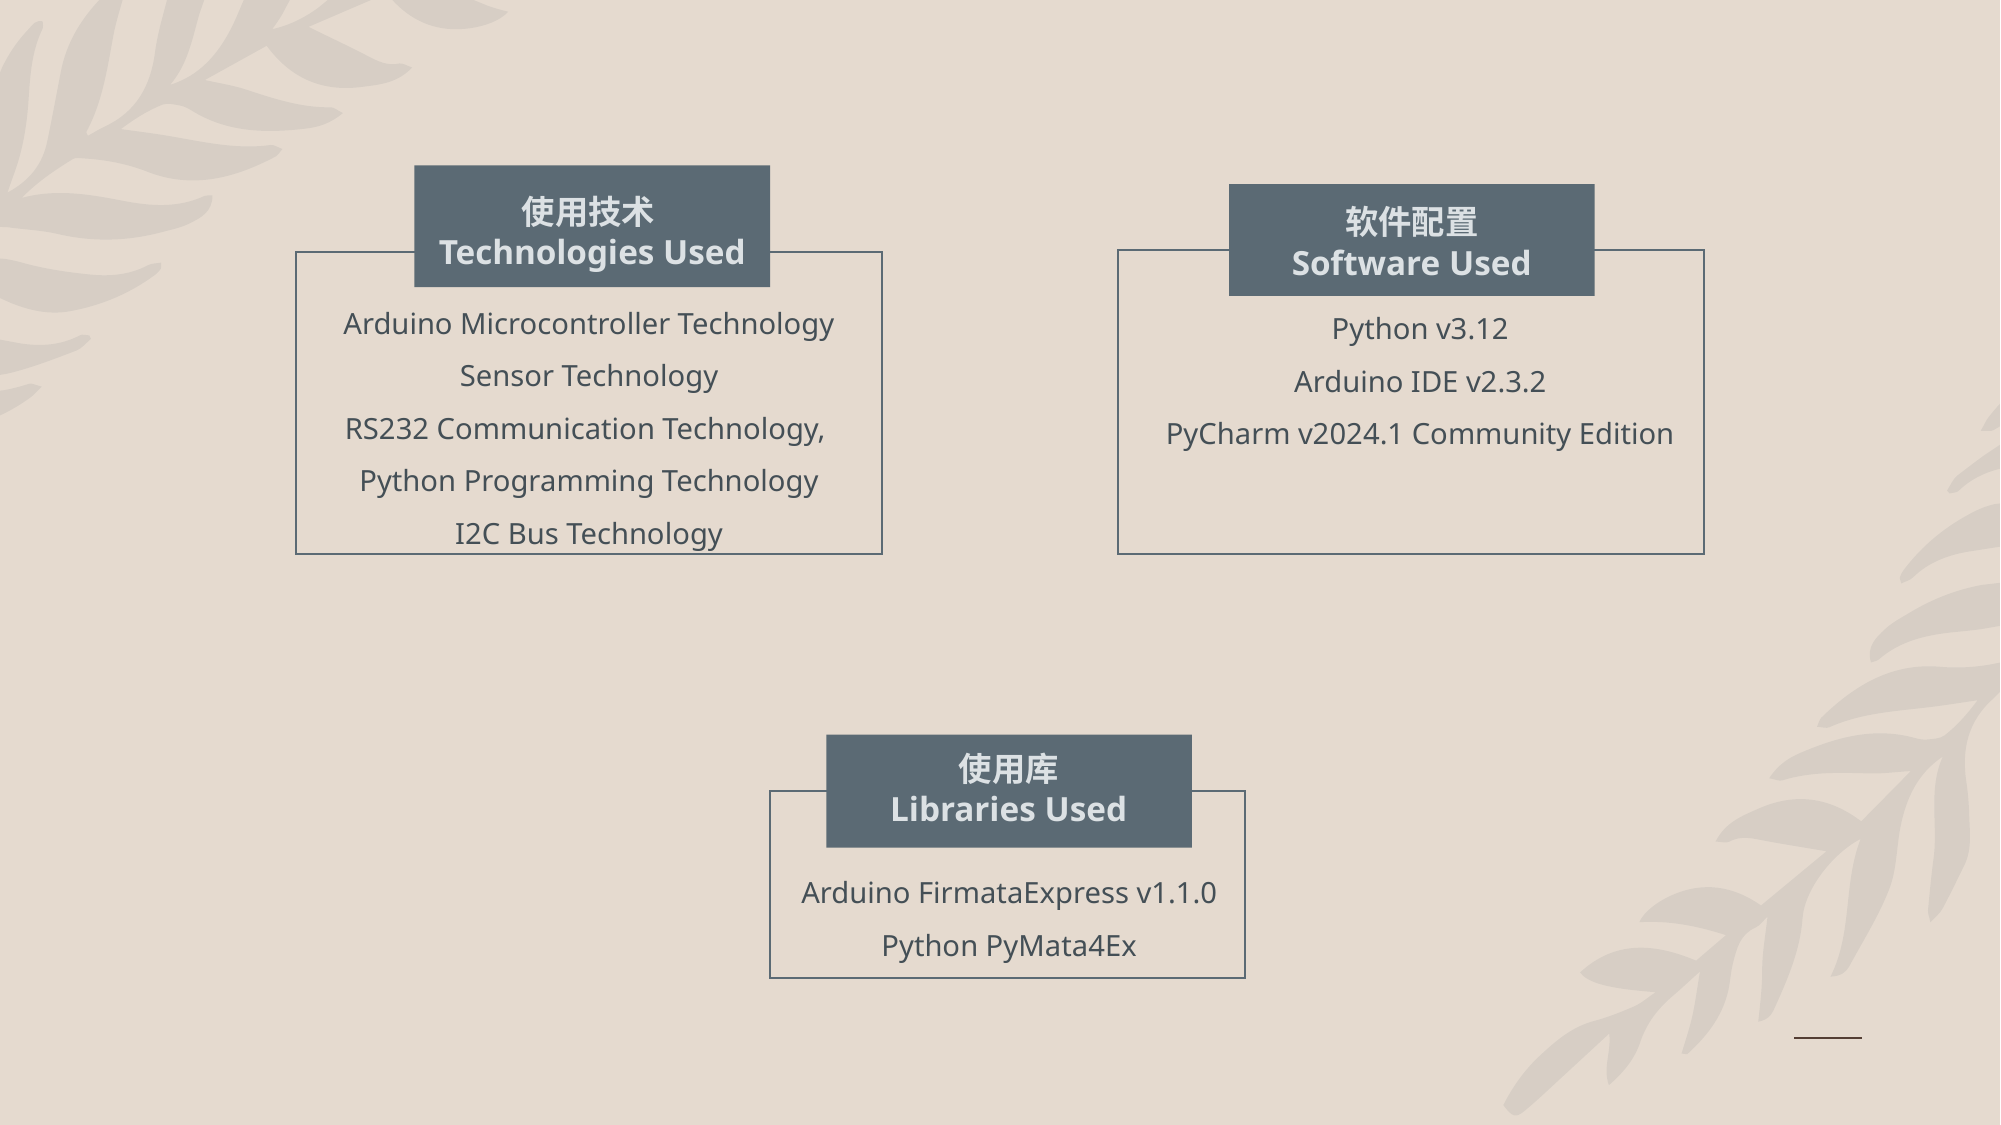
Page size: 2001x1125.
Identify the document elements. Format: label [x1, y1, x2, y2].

text_box [296, 165, 883, 555]
text_box [769, 734, 1245, 979]
text_box [1117, 183, 1715, 555]
